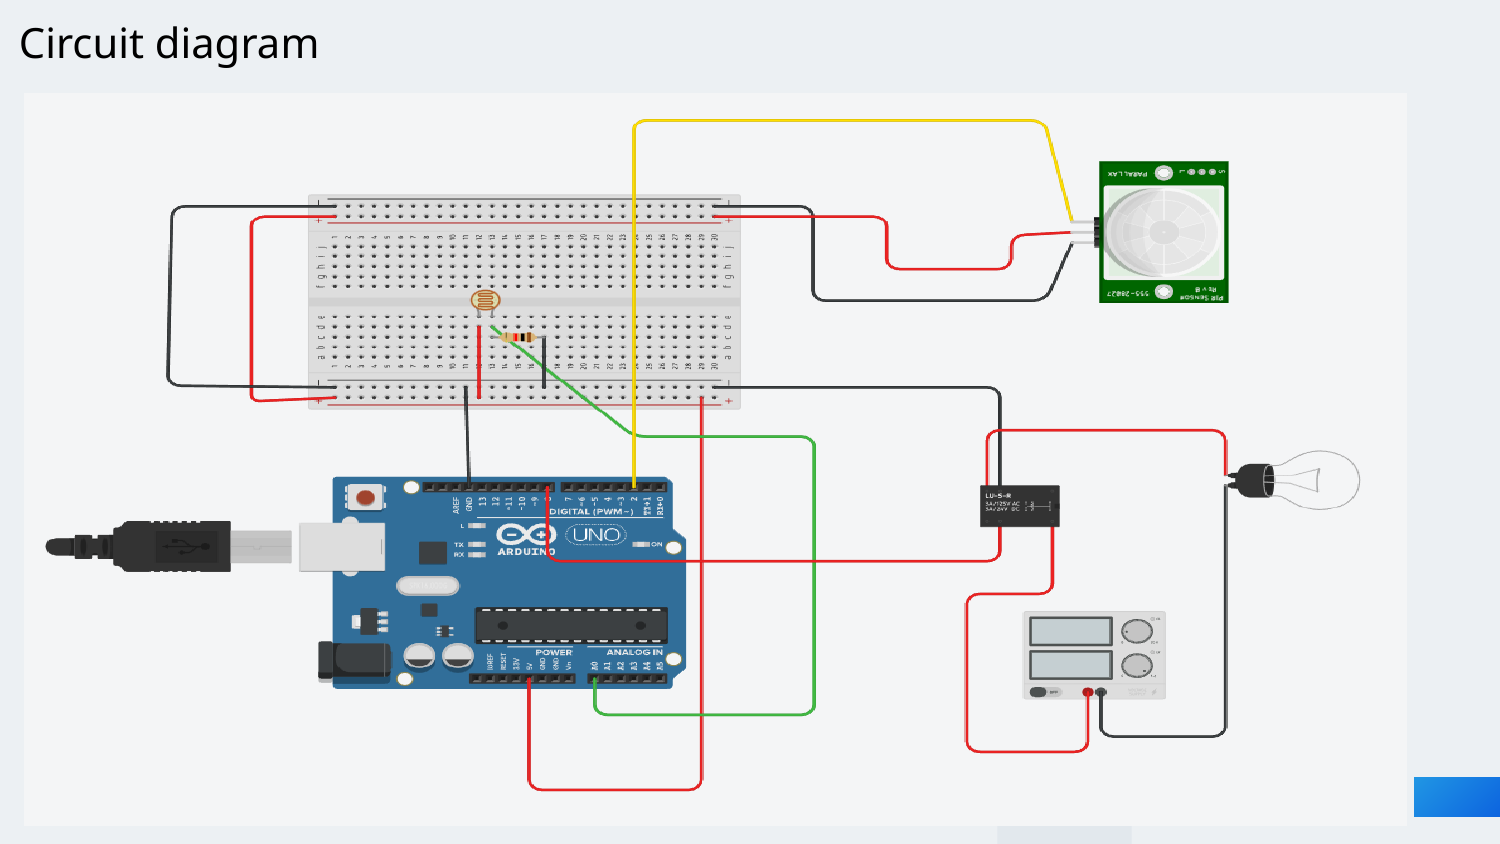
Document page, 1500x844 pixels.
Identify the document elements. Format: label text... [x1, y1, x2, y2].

picture [17, 93, 1407, 826]
title Circuit diagram [7, 5, 623, 84]
